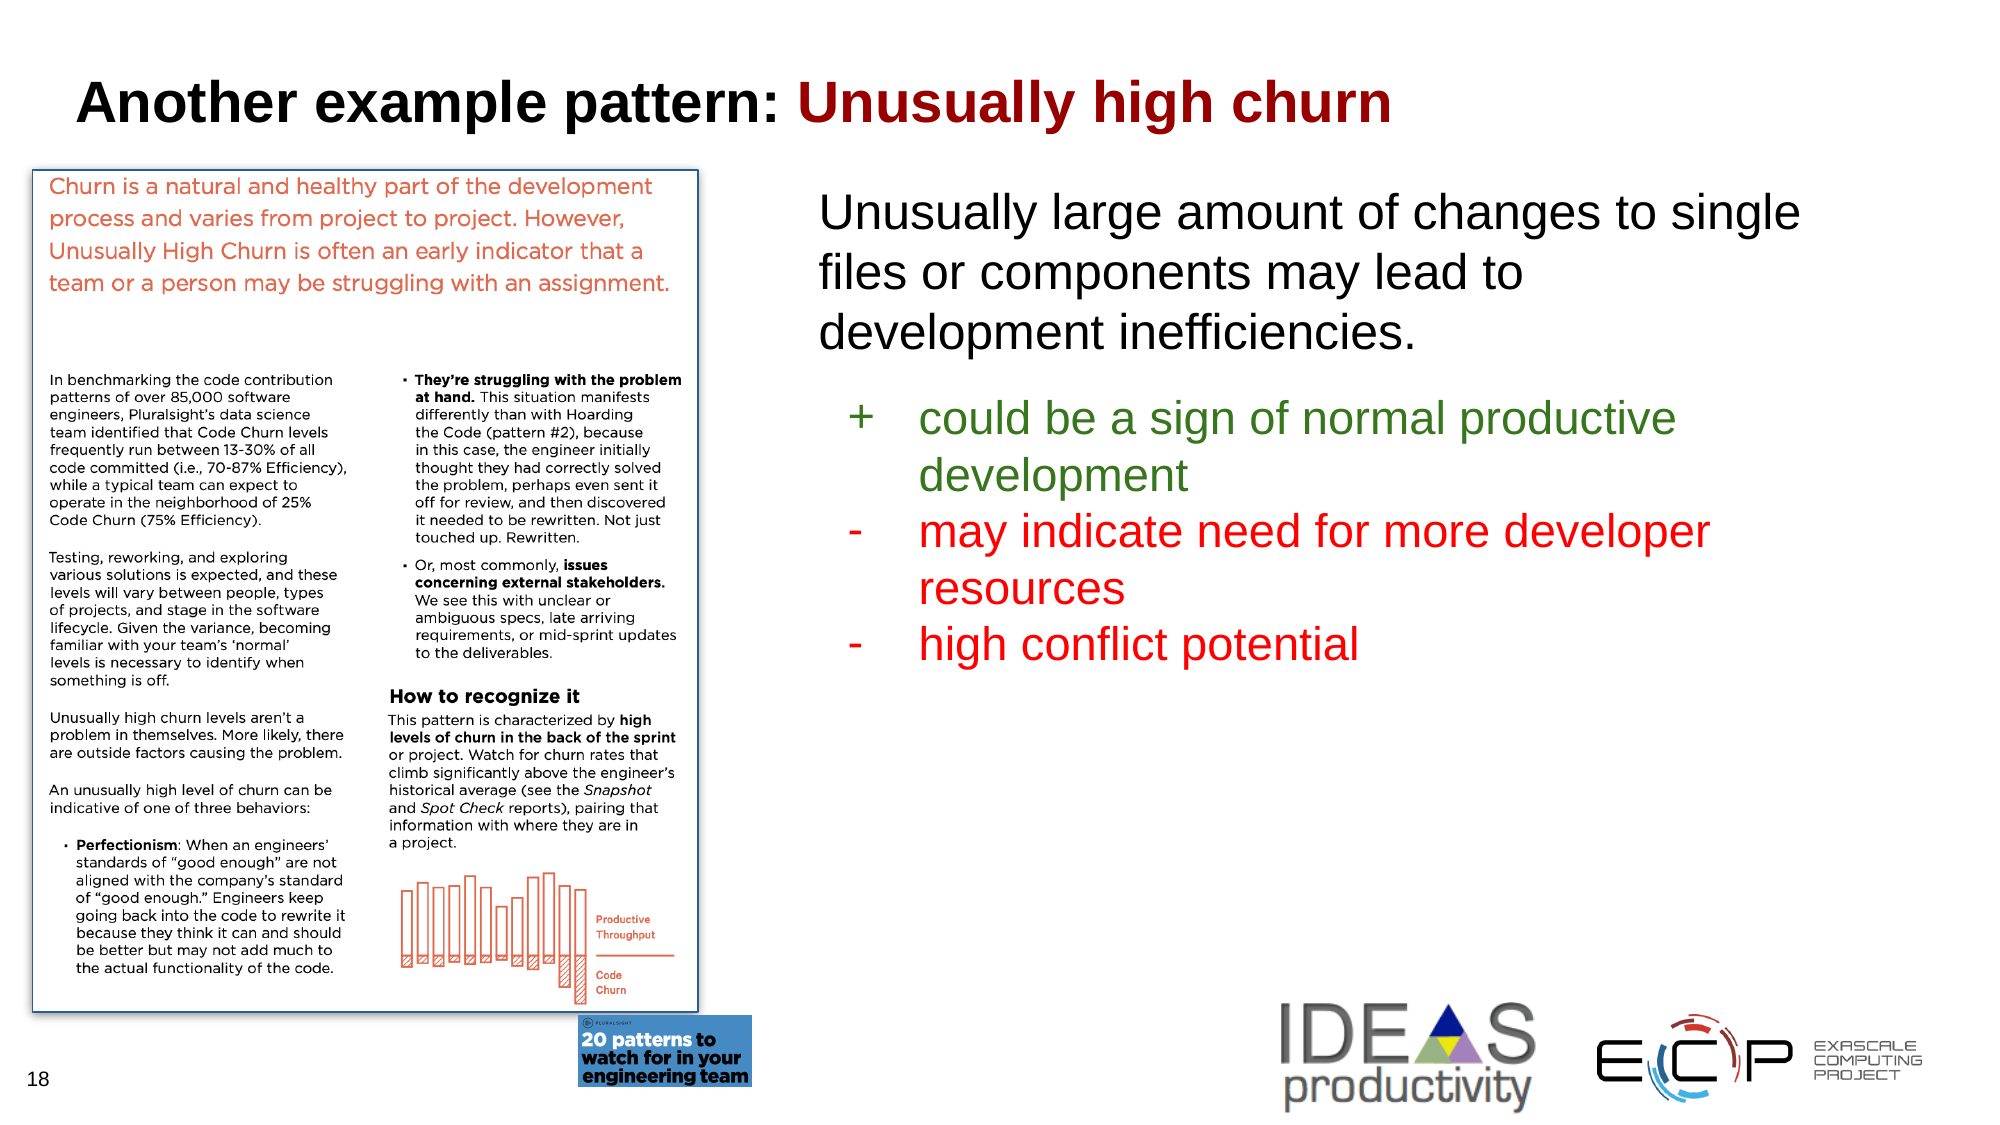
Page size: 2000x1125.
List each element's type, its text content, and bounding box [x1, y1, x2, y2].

title Another example pattern: Unusually high churn [59, 67, 1926, 218]
picture [33, 170, 698, 1012]
picture [1597, 1014, 1922, 1103]
list Unusually large amount of changes to single files or components may lead to development inefficiencies. could be a sign of normal productive development may indicate need for more developer resources high conflict potential [803, 171, 1833, 1011]
picture [578, 1015, 752, 1087]
picture [1280, 1011, 1537, 1114]
